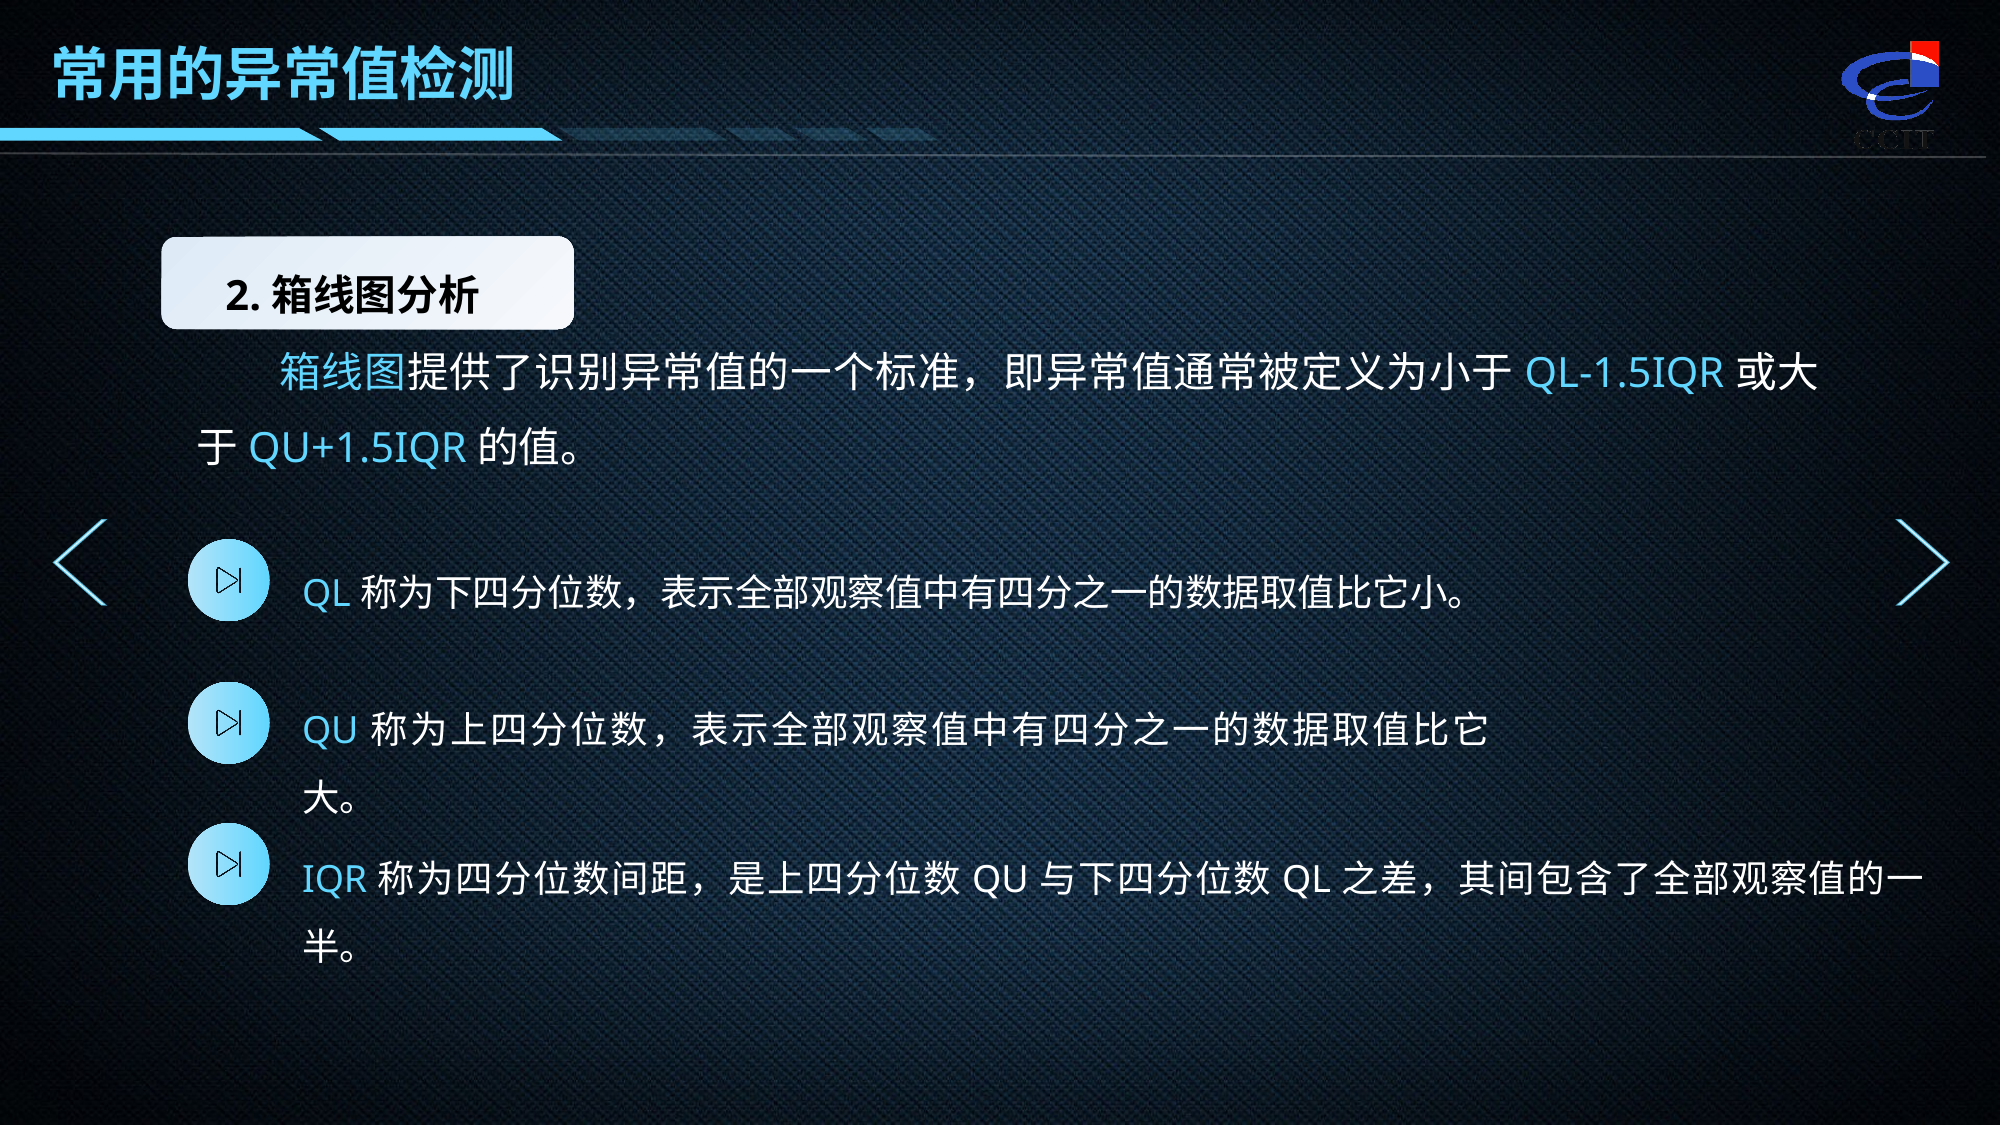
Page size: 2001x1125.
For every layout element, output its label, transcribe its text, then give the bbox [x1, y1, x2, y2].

text_box 常用的异常值检测 [35, 29, 1277, 115]
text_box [187, 676, 1506, 764]
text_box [161, 236, 574, 330]
text_box 箱线图提供了识别异常值的一个标准，即异常值通常被定义为小于QL-1.5IQR或大于QU+1.5IQR的值。 [181, 263, 1835, 479]
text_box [187, 823, 1940, 905]
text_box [187, 539, 1506, 621]
picture [0, 0, 2000, 1125]
